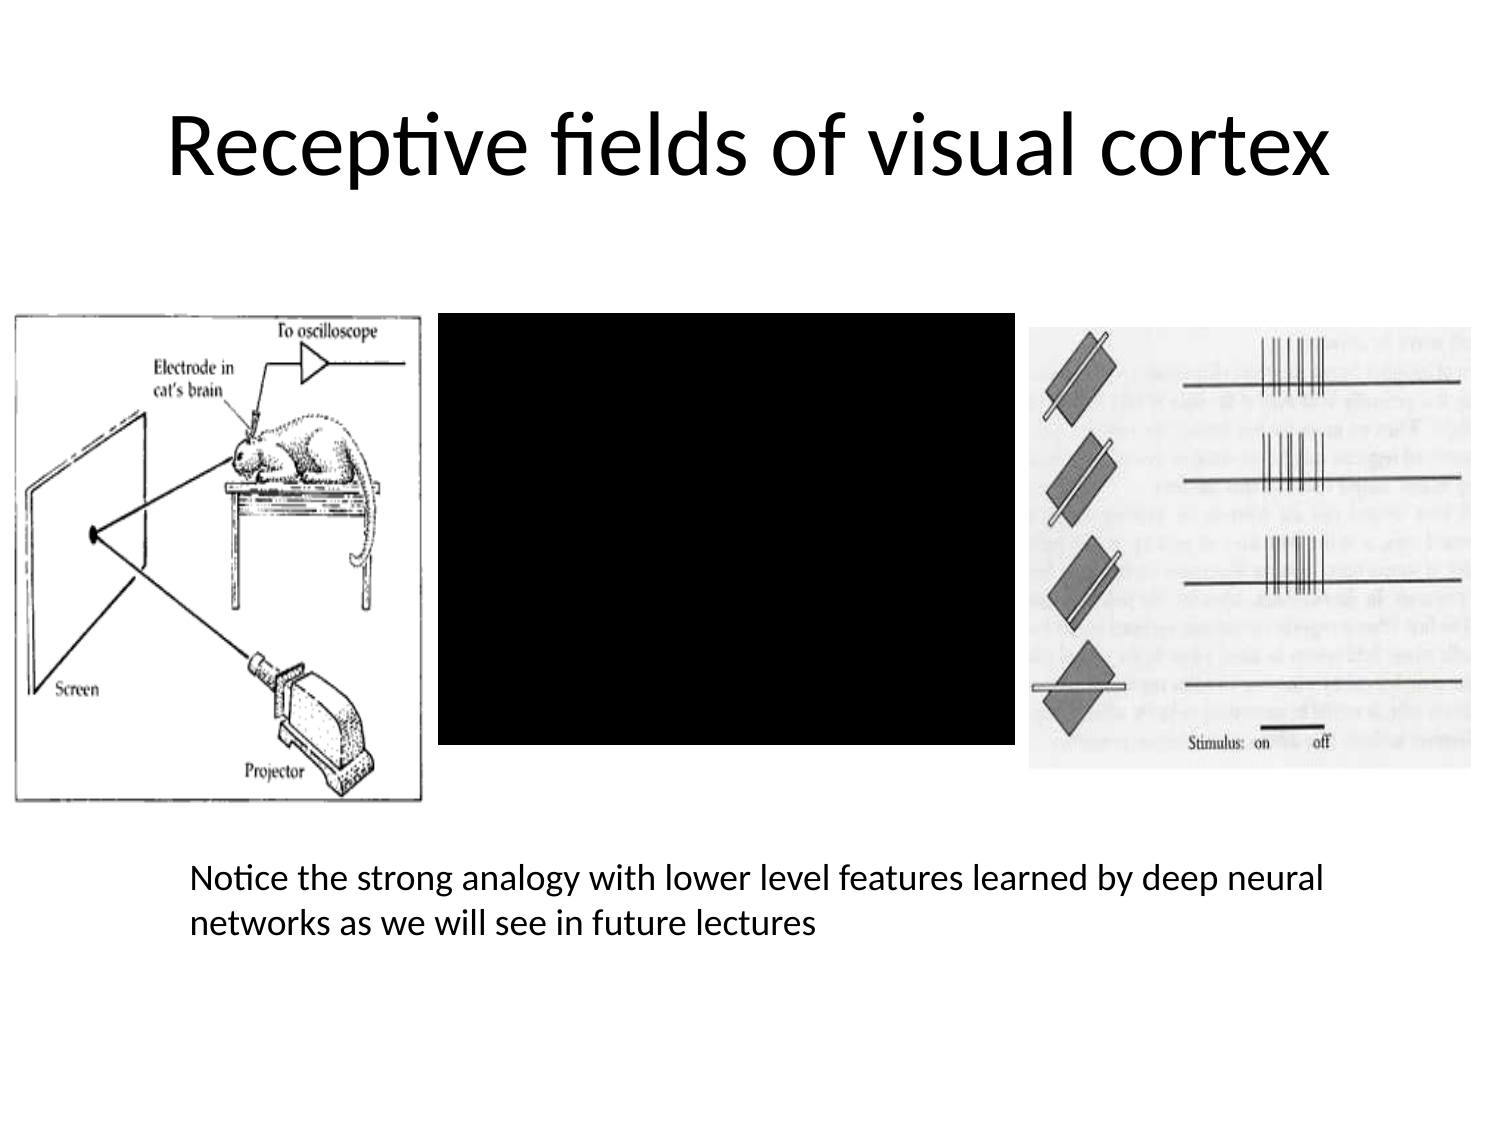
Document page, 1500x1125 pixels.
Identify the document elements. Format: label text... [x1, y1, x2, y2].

picture [1028, 327, 1471, 793]
title Receptive fields of visual cortex [75, 45, 1425, 233]
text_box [437, 312, 1016, 747]
picture [12, 312, 426, 808]
text_box Notice the strong analogy with lower level features learned by deep neural networks as we will see in future lectures [174, 845, 1375, 951]
